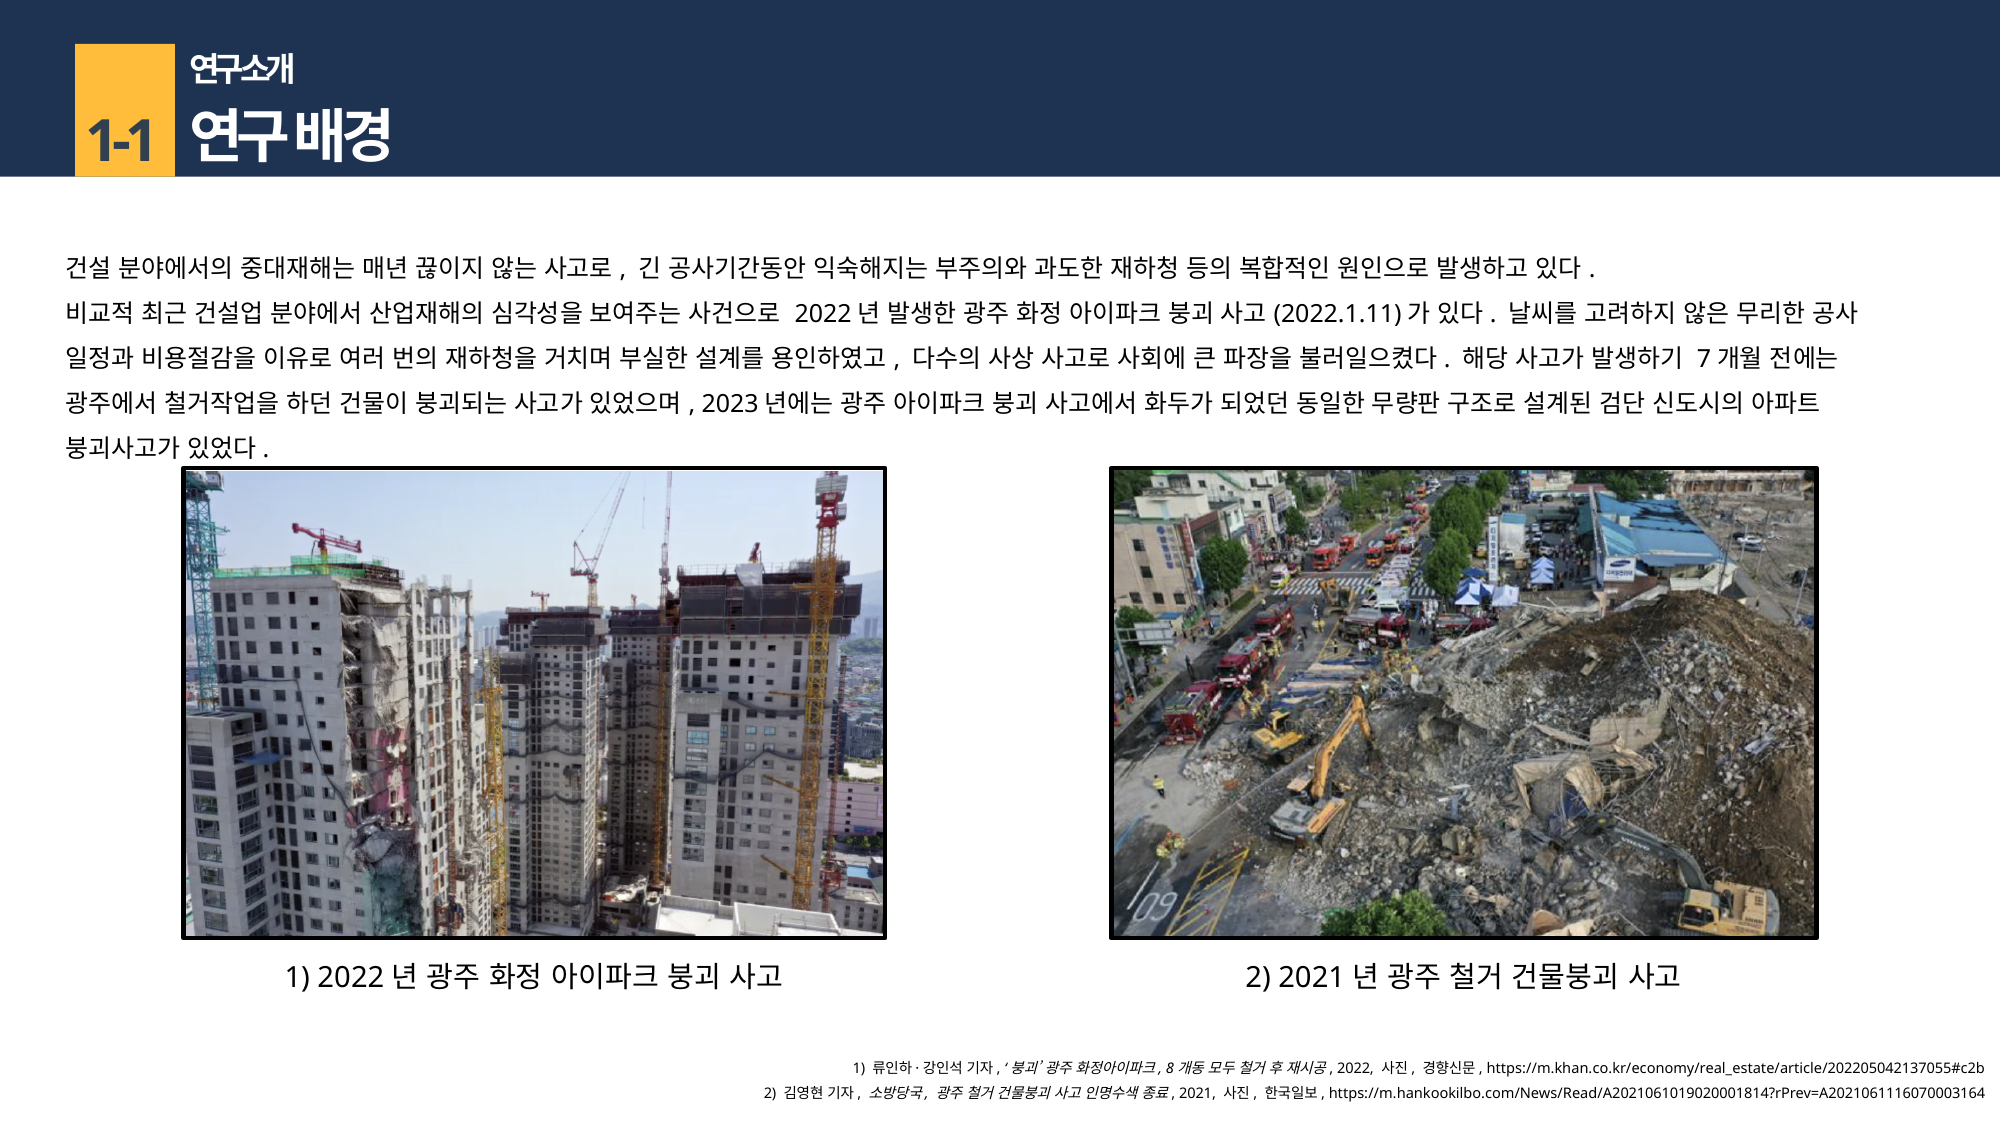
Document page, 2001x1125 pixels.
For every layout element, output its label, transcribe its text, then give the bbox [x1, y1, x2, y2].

text_box 건설 분야에서의 중대재해는 매년 끊이지 않는 사고로, 긴 공사기간동안 익숙해지는 부주의와 과도한 재하청 등의 복합적인 원인으로 발생하고 있다. 비교적 최근 건설업 분야에서 산업재해의 심각성을 보여주는 사건으로 2022년 발생한 광주 화정 아이파크 붕괴 사고(2022.1.11)가 있다. 날씨를 고려하지 않은 무리한 공사 일정과 비용절감을 이유로 여러 번의 재하청을 거치며 부실한 설계를 용인하였고, 다수의 사상 사고로 사회에 큰 파장을 불러일으켰다. 해당 사고가 발생하기 7개월 전에는 광주에서 철거작업을 하던 건물이 붕괴되는 사고가 있었으며, 2023년에는 광주 아이파크 붕괴 사고에서 화두가 되었던 동일한 무량판 구조로 설계된 검단 신도시의 아파트 붕괴사고가 있었다. [50, 230, 1926, 470]
text_box 2) 김영현 기자, 소방당국, 광주 철거 건물붕괴 사고 인명수색 종료, 2021, 사진, 한국일보, https://m.hankookilbo.com/News/Read/A2021061019020001814?rPrev=A2021061116070003164 [321, 1076, 2000, 1110]
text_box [0, 0, 2000, 182]
text_box 1) 류인하·강인석 기자, ‘붕괴’ 광주 화정아이파크, 8개동 모두 철거 후 재시공, 2022, 사진, 경향신문, https://m.khan.co.kr/economy/real_estate/article/202205042137055#c2b [321, 1051, 2000, 1076]
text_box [185, 470, 1815, 1001]
